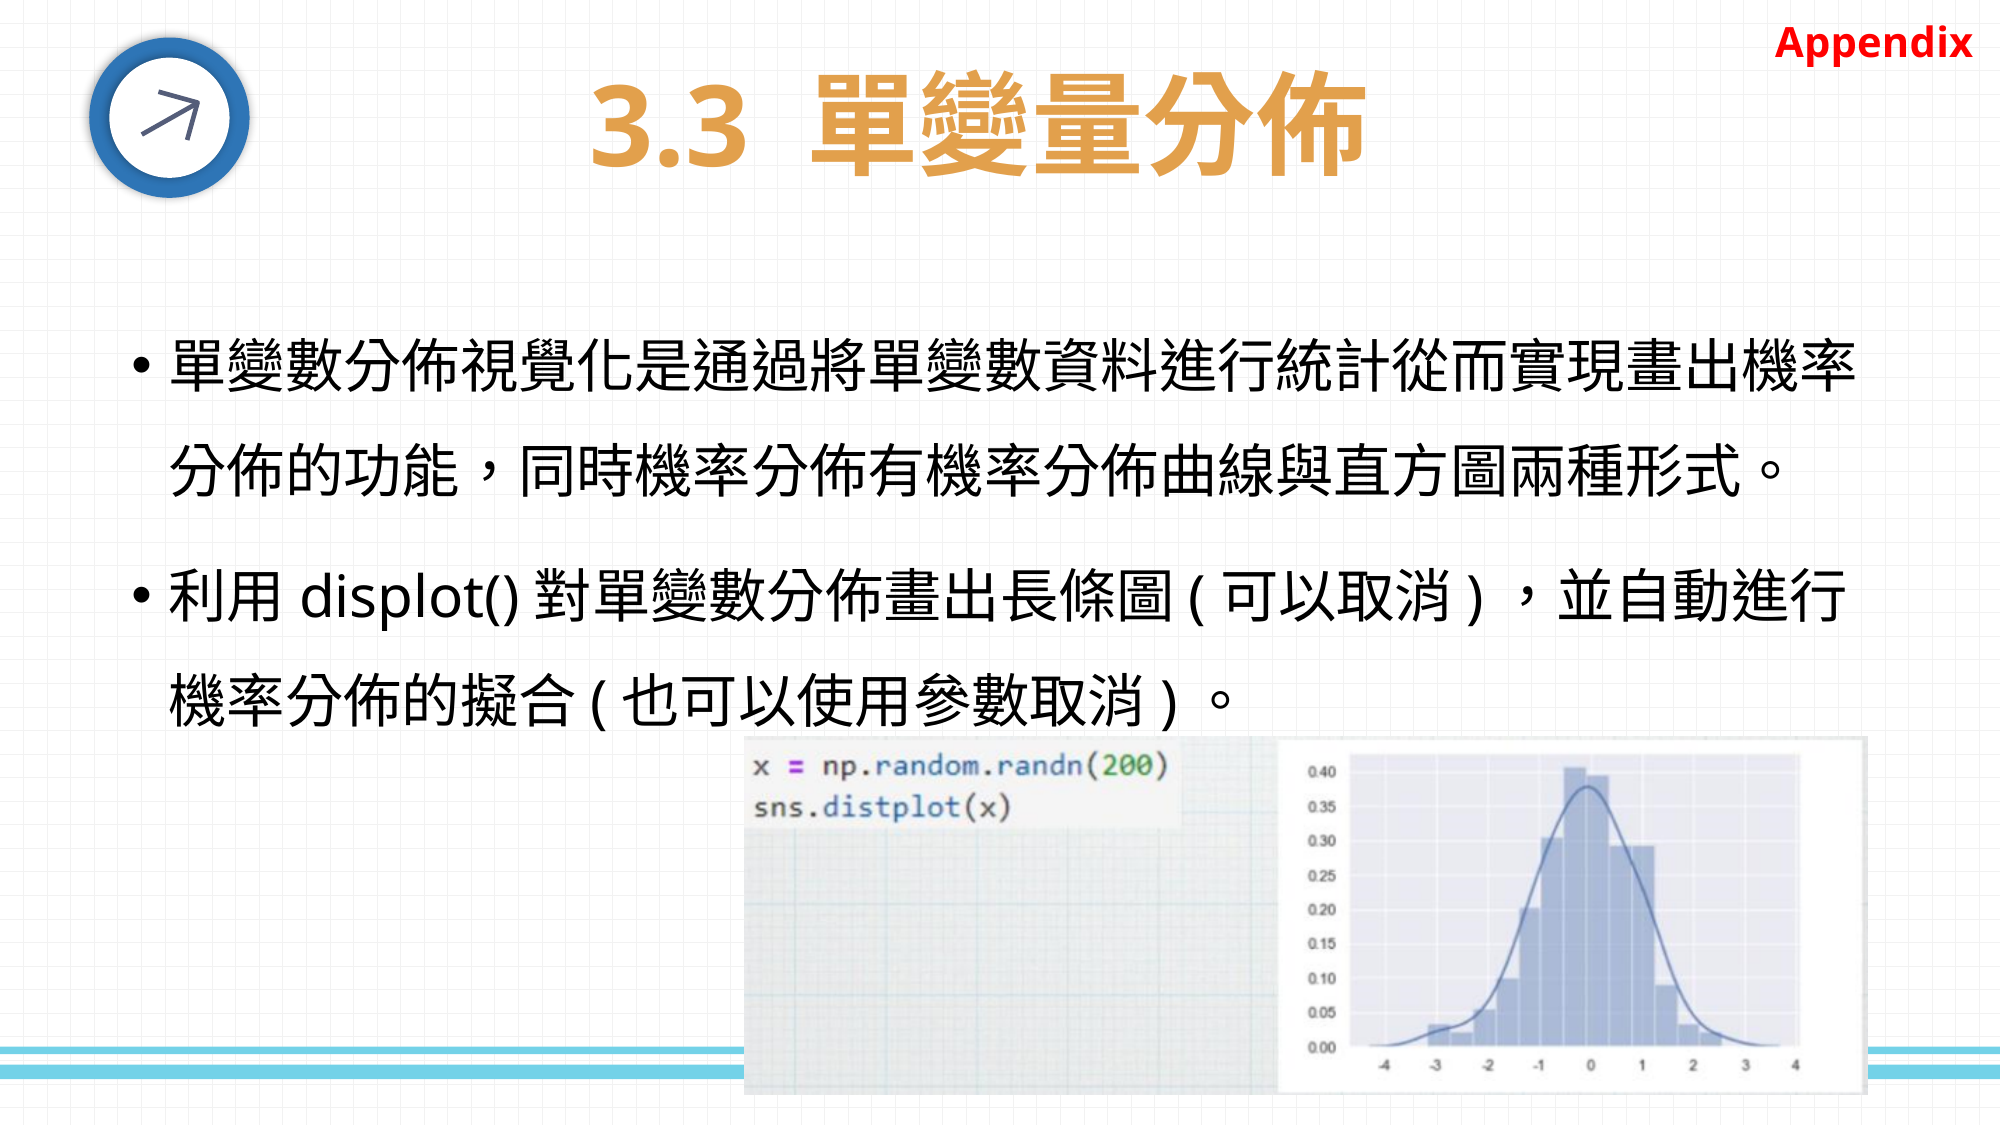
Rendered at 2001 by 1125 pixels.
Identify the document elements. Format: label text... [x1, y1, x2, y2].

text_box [89, 37, 250, 198]
text_box 單變數分佈視覺化是通過將單變數資料進行統計從而實現畫出機率分佈的功能，同時機率分佈有機率分佈曲線與直方圖兩種形式。 利用displot()對單變數分佈畫出長條圖(可以取消)，並自動進行機率分佈的擬合(也可以使用參數取消)。 [116, 286, 1884, 952]
text_box [184, 261, 1910, 1009]
picture [744, 736, 1868, 1095]
list 3.3 單變量分佈 [250, 68, 1842, 176]
text_box Appendix [1760, 8, 1989, 73]
